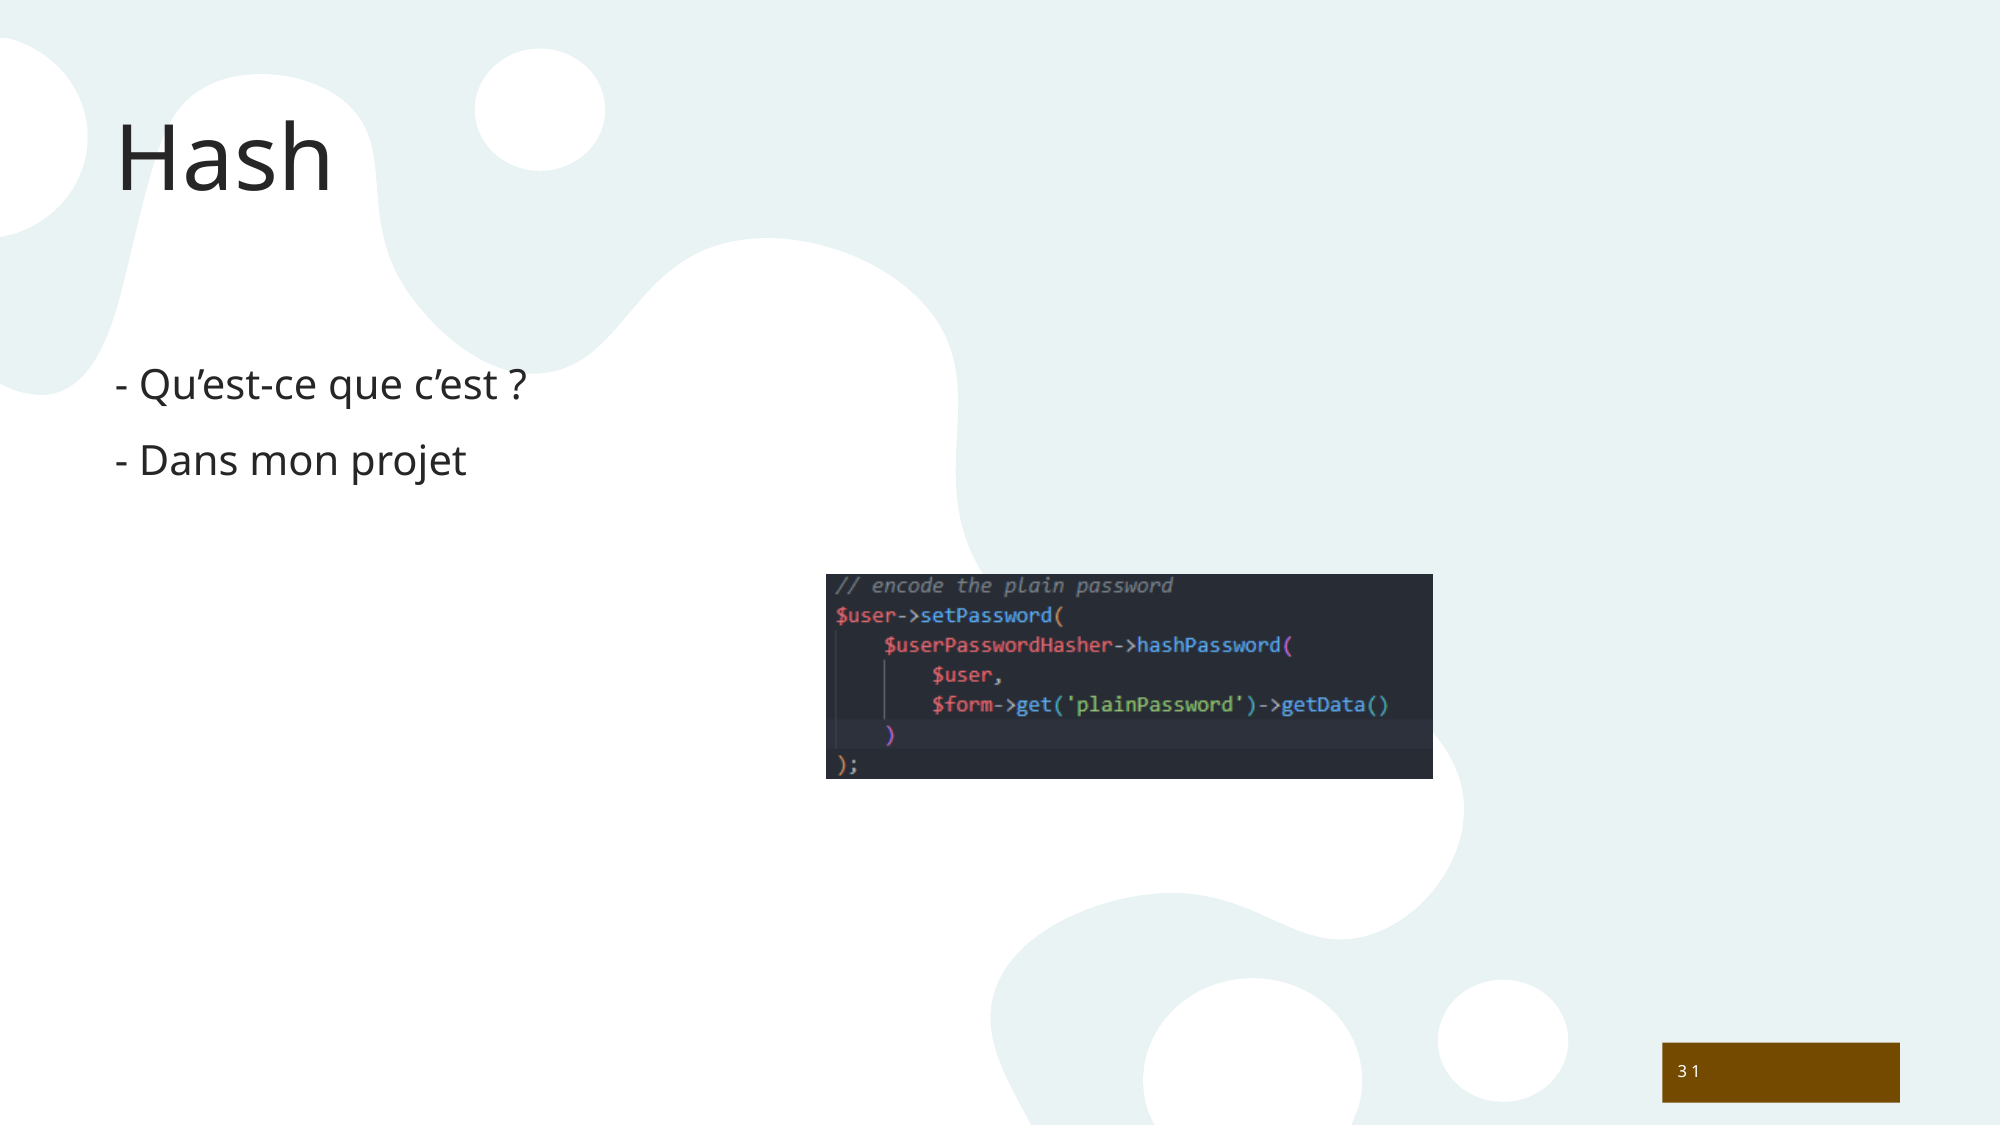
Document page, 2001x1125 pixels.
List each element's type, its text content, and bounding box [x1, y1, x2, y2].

text_box 31 [1662, 1042, 1900, 1103]
list - Qu’est-ce que c’est ? - Dans mon projet [99, 345, 1900, 1008]
title Hash [99, 91, 1900, 309]
picture [826, 574, 1433, 779]
